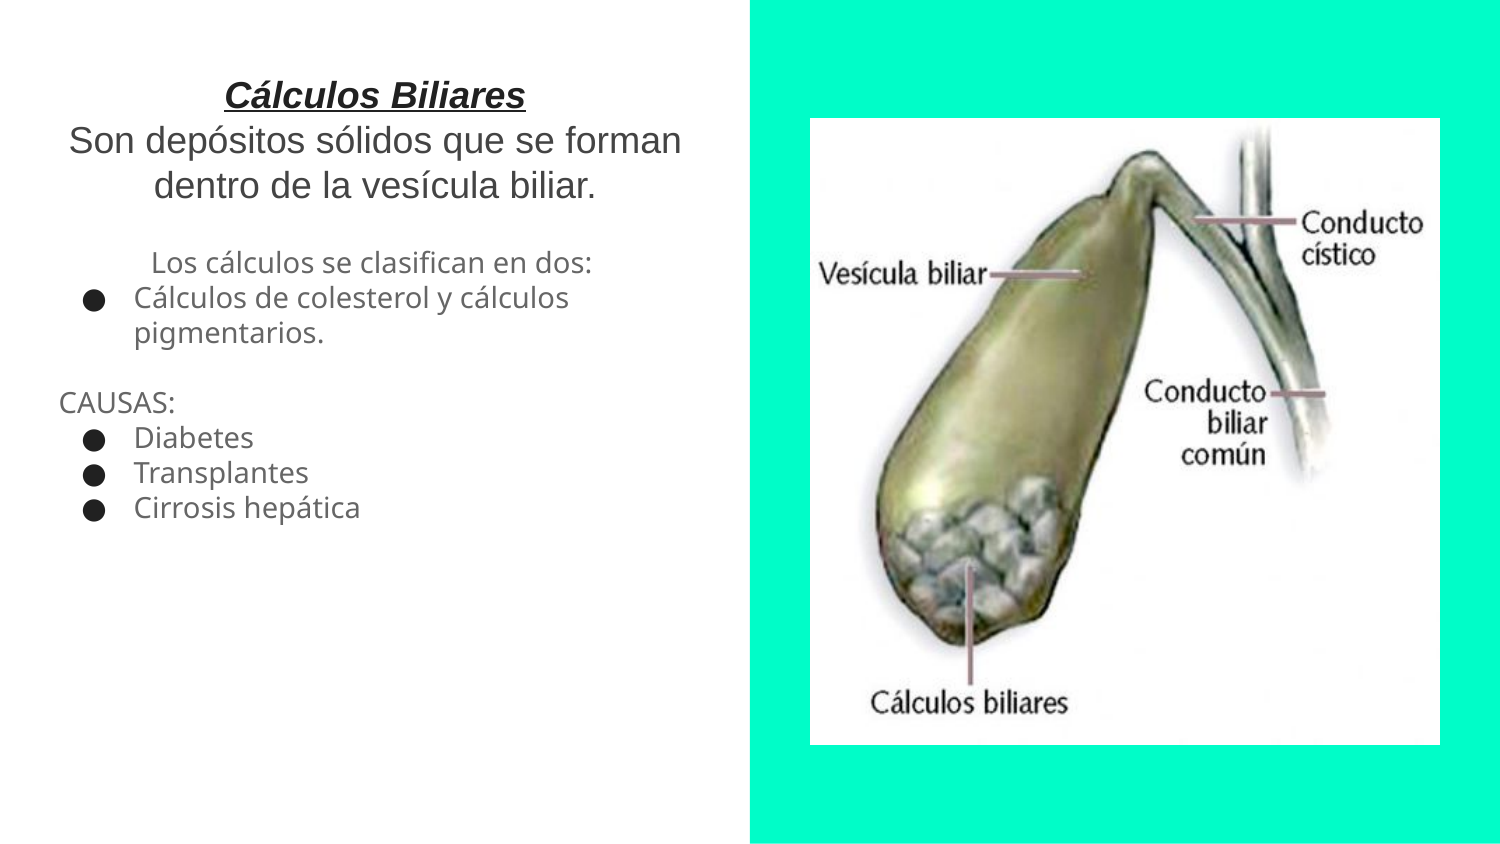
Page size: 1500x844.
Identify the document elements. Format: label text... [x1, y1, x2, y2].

subtitle Los cálculos se clasifican en dos: Cálculos de colesterol y cálculos pigmentarios. CAUSAS: Diabetes Transplantes Cirrosis hepática [43, 229, 708, 791]
title Cálculos Biliares Son depósitos sólidos que se forman dentro de la vesícula biliar. [43, 43, 708, 221]
picture [809, 118, 1440, 745]
